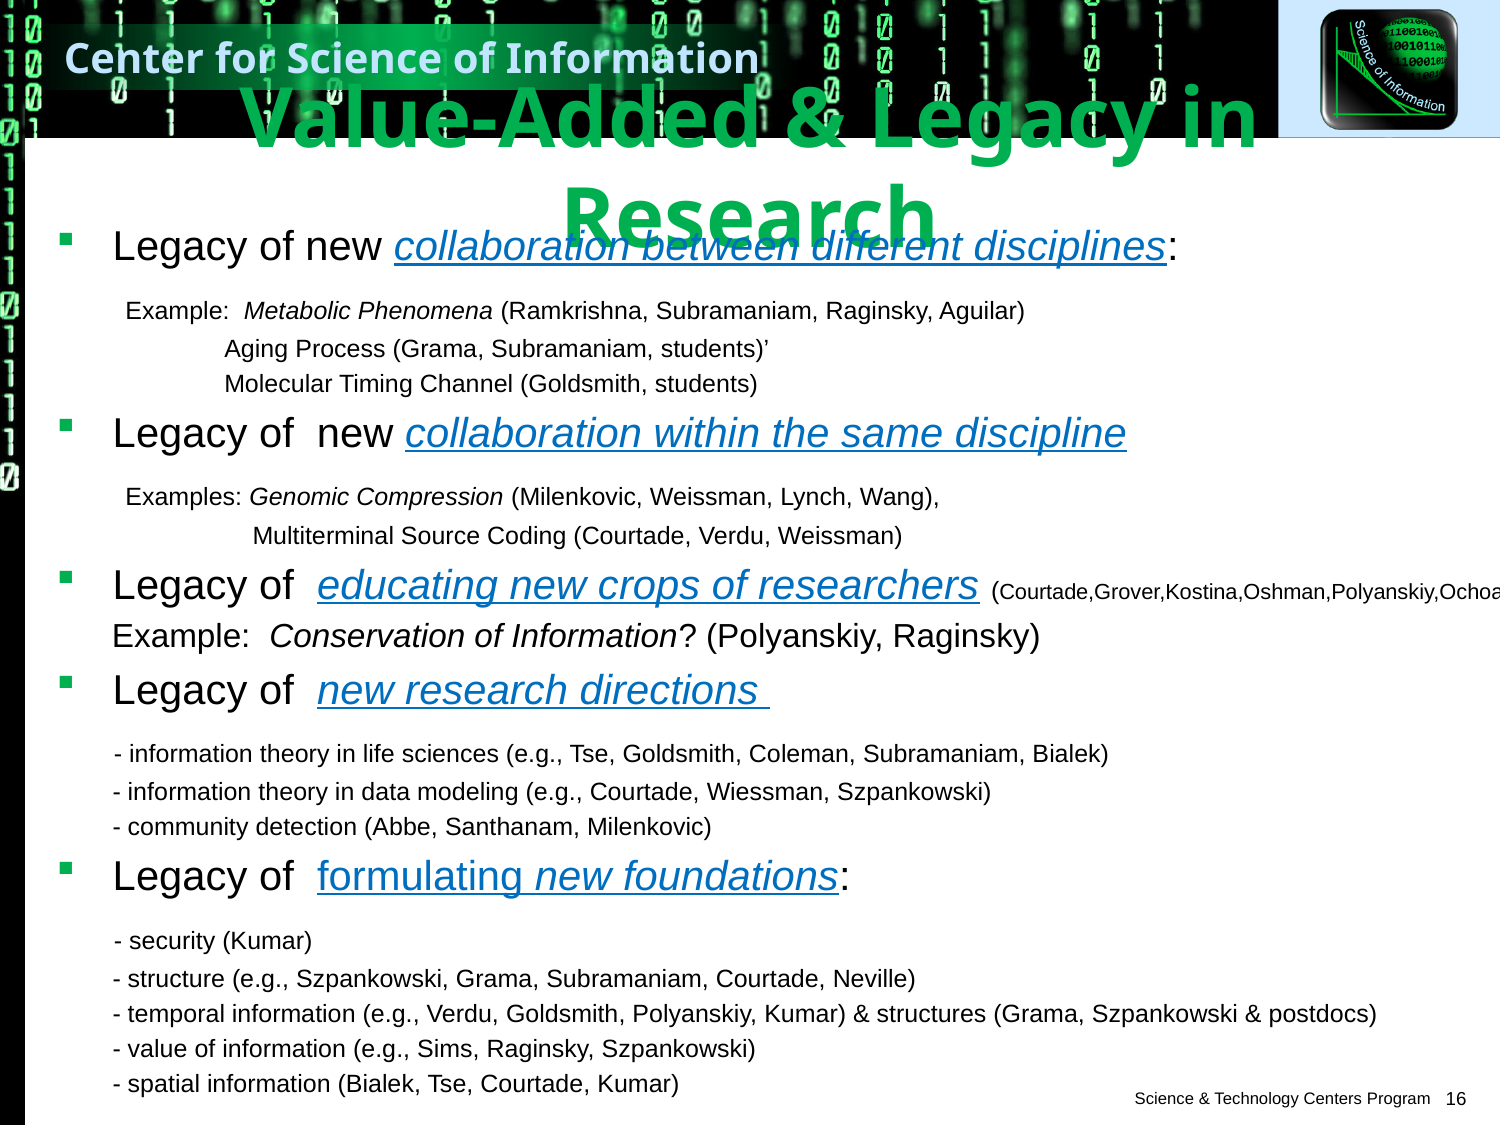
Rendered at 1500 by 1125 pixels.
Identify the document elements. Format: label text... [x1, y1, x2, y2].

list Legacy of new collaboration between different disciplines: Example: Metabolic Phenomena (Ramkrishna, Subramaniam, Raginsky, Aguilar) Aging Process (Grama, Subramaniam, students)’ Molecular Timing Channel (Goldsmith, students) Legacy of new collaboration within the same discipline Examples: Genomic Compression (Milenkovic, Weissman, Lynch, Wang), Multiterminal Source Coding (Courtade, Verdu, Weissman) Legacy of educating new crops of researchers (Courtade,Grover,Kostina,Oshman,Polyanskiy,Ochoa) Example: Conservation of Information? (Polyanskiy, Raginsky) Legacy of new research directions - information theory in life sciences (e.g., Tse, Goldsmith, Coleman, Subramaniam, Bialek) - information theory in data modeling (e.g., Courtade, Wiessman, Szpankowski) - community detection (Abbe, Santhanam, Milenkovic) Legacy of formulating new foundations: - security (Kumar) - structure (e.g., Szpankowski, Grama, Subramaniam, Courtade, Neville) - temporal information (e.g., Verdu, Goldsmith, Polyanskiy, Kumar) & structures (Grama, Szpankowski & postdocs) - value of information (e.g., Sims, Raginsky, Szpankowski) - spatial information (Bialek, Tse, Courtade, Kumar) [41, 211, 1500, 1038]
picture [0, 0, 1218, 824]
picture [1320, 9, 1458, 130]
slide_number 16 [1381, 1068, 1482, 1125]
title Value-Added & Legacy in Research [75, 102, 1425, 211]
